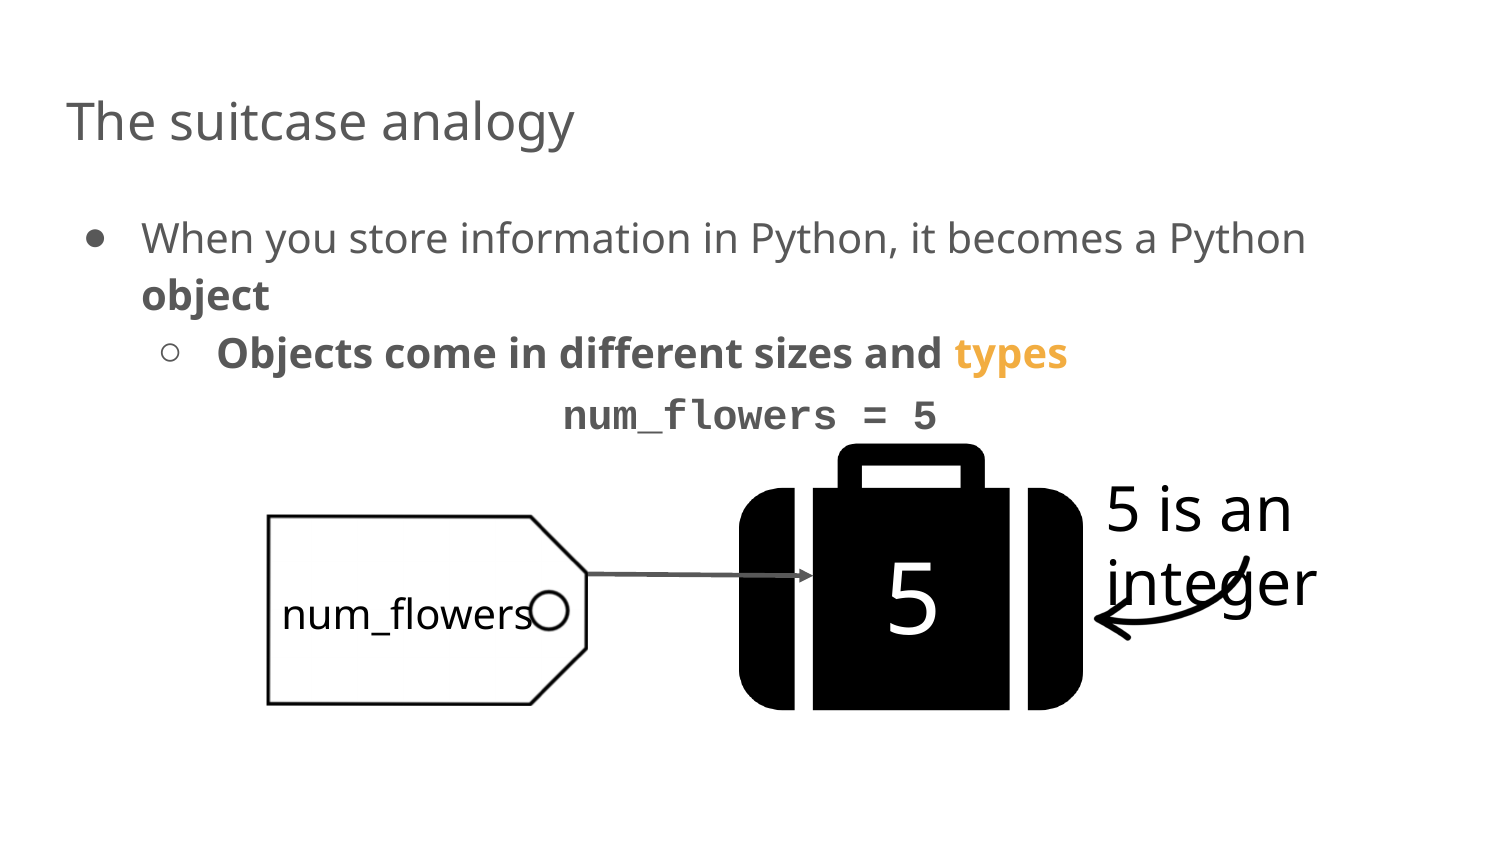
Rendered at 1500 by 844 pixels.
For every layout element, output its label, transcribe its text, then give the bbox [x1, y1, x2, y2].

picture [739, 421, 1261, 732]
picture [266, 513, 588, 706]
list When you store information in Python, it becomes a Python object Objects come in different sizes and types [50, 188, 1450, 750]
title The suitcase analogy [50, 72, 1450, 168]
text_box 5 is an integer [1090, 453, 1500, 634]
text_box num_flowers = 5 [476, 365, 1024, 453]
